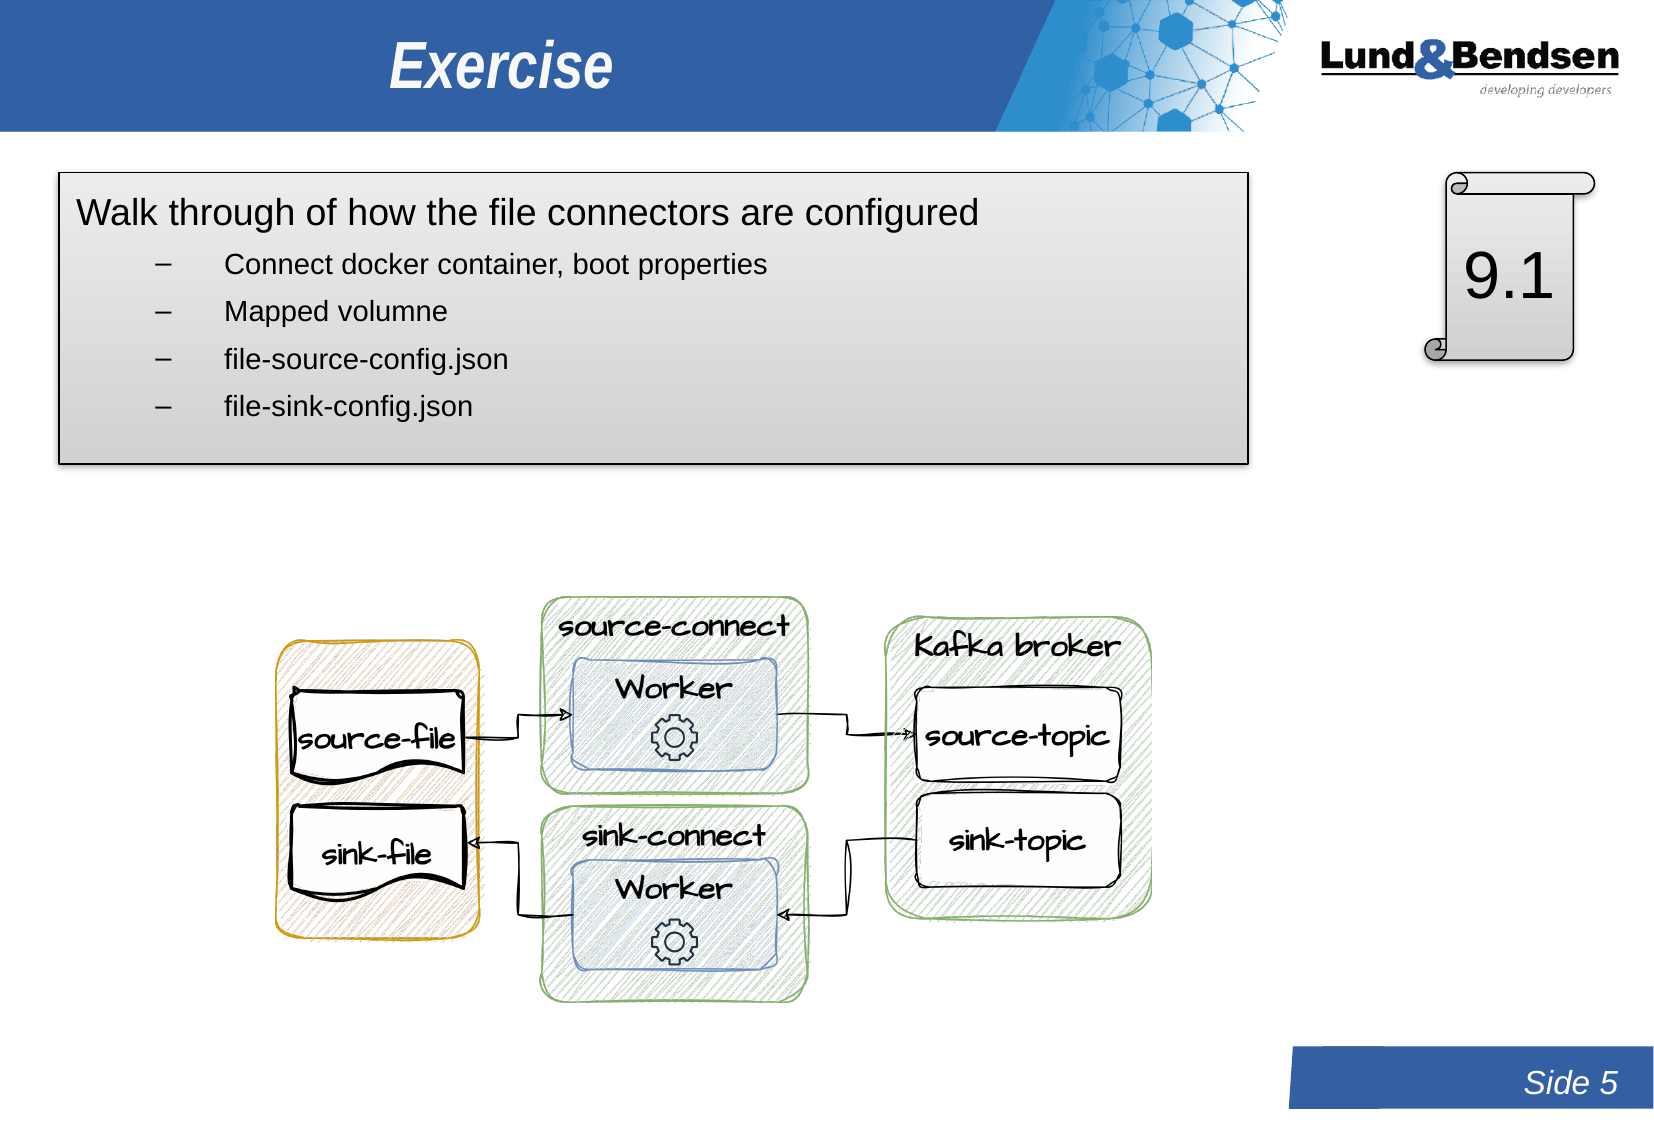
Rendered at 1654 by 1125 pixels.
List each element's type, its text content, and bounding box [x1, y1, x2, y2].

picture [0, 0, 1650, 132]
list Walk through of how the file connectors are configured Connect docker container, boot properties Mapped volumne file-source-config.json file-sink-config.json [58, 172, 1249, 465]
title Exercise [0, 0, 1004, 126]
text_box 9.1 [1424, 171, 1596, 361]
picture [275, 596, 1153, 1003]
